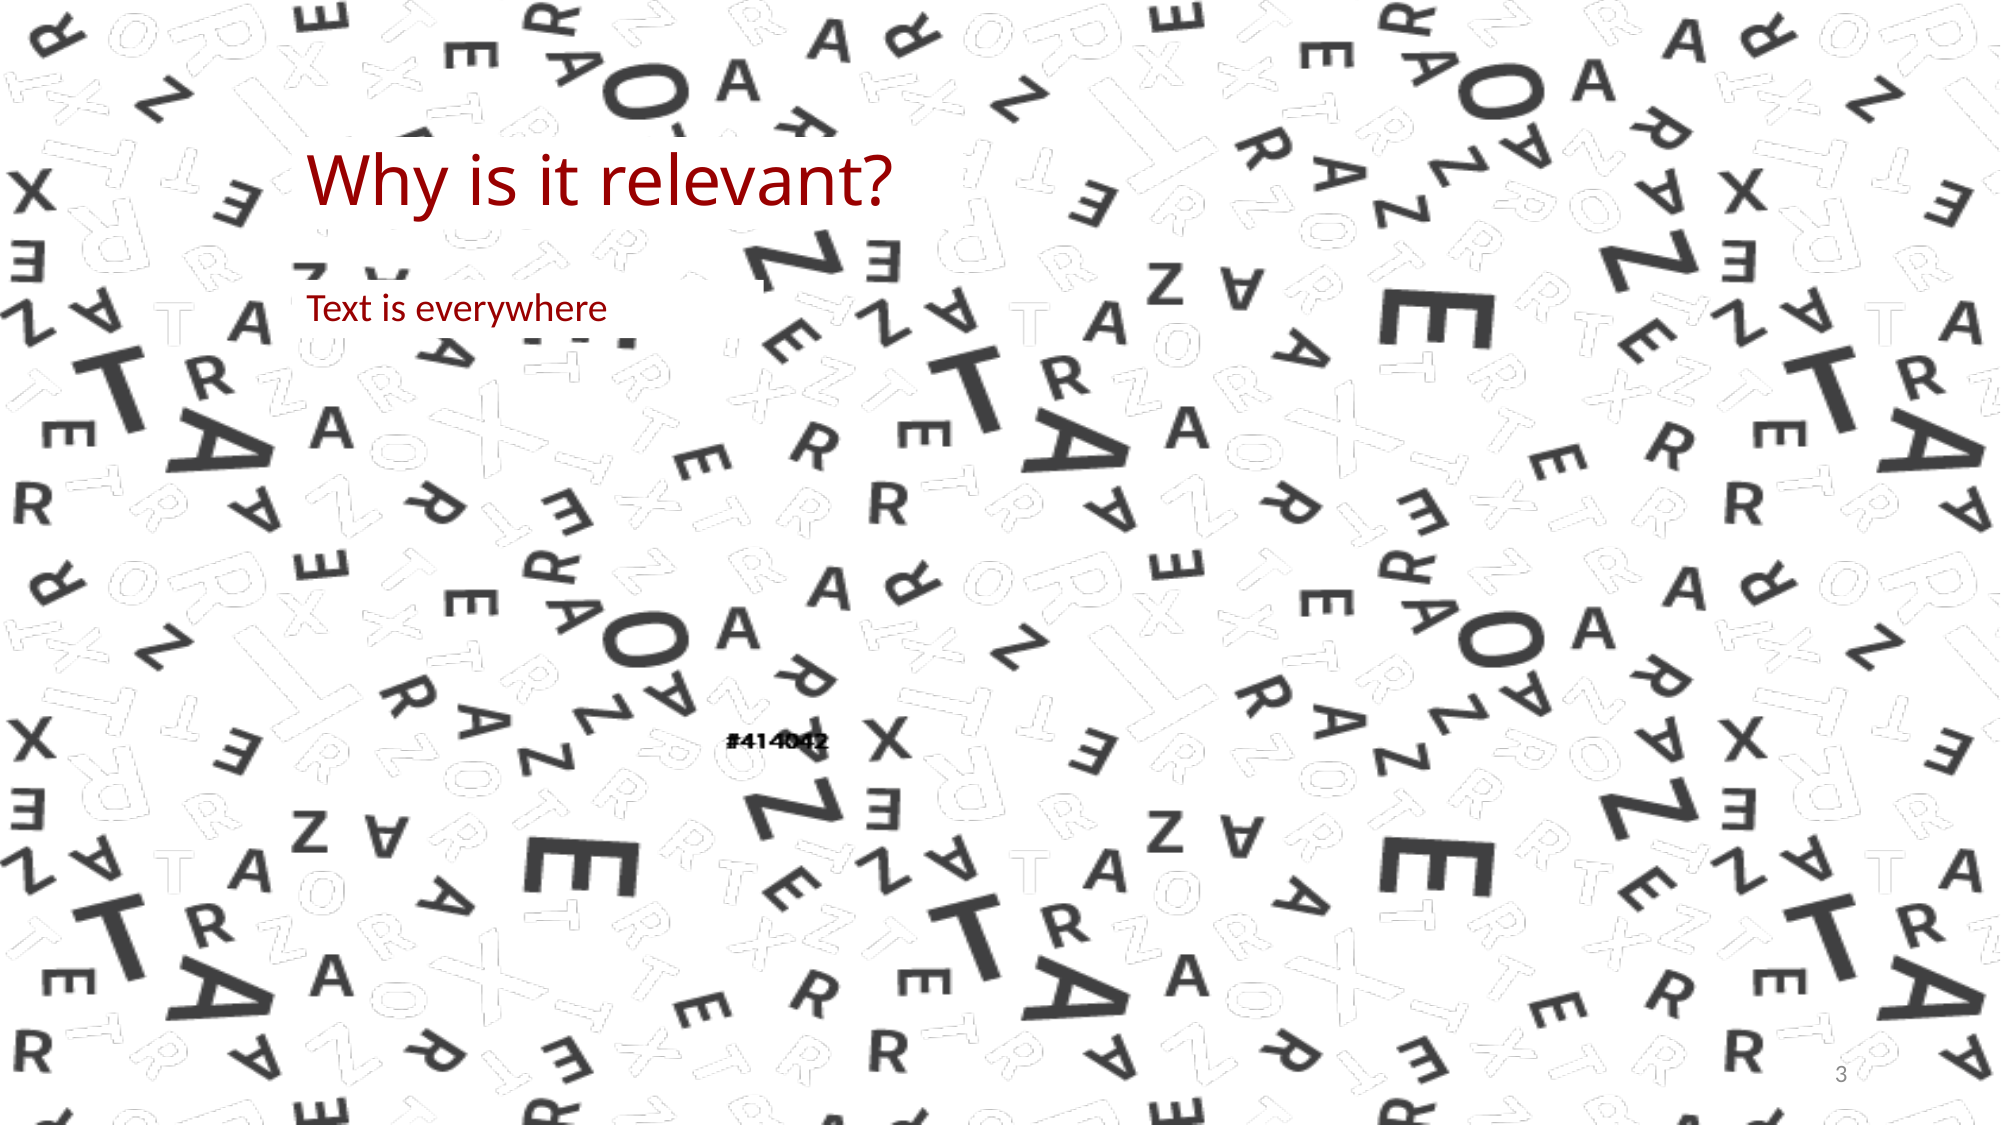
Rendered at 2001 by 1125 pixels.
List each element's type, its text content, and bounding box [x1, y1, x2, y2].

picture [0, 0, 2001, 1125]
title Why is it relevant? [291, 137, 964, 230]
slide_number 3 [1412, 1042, 1863, 1103]
list Text is everywhere [291, 279, 764, 339]
